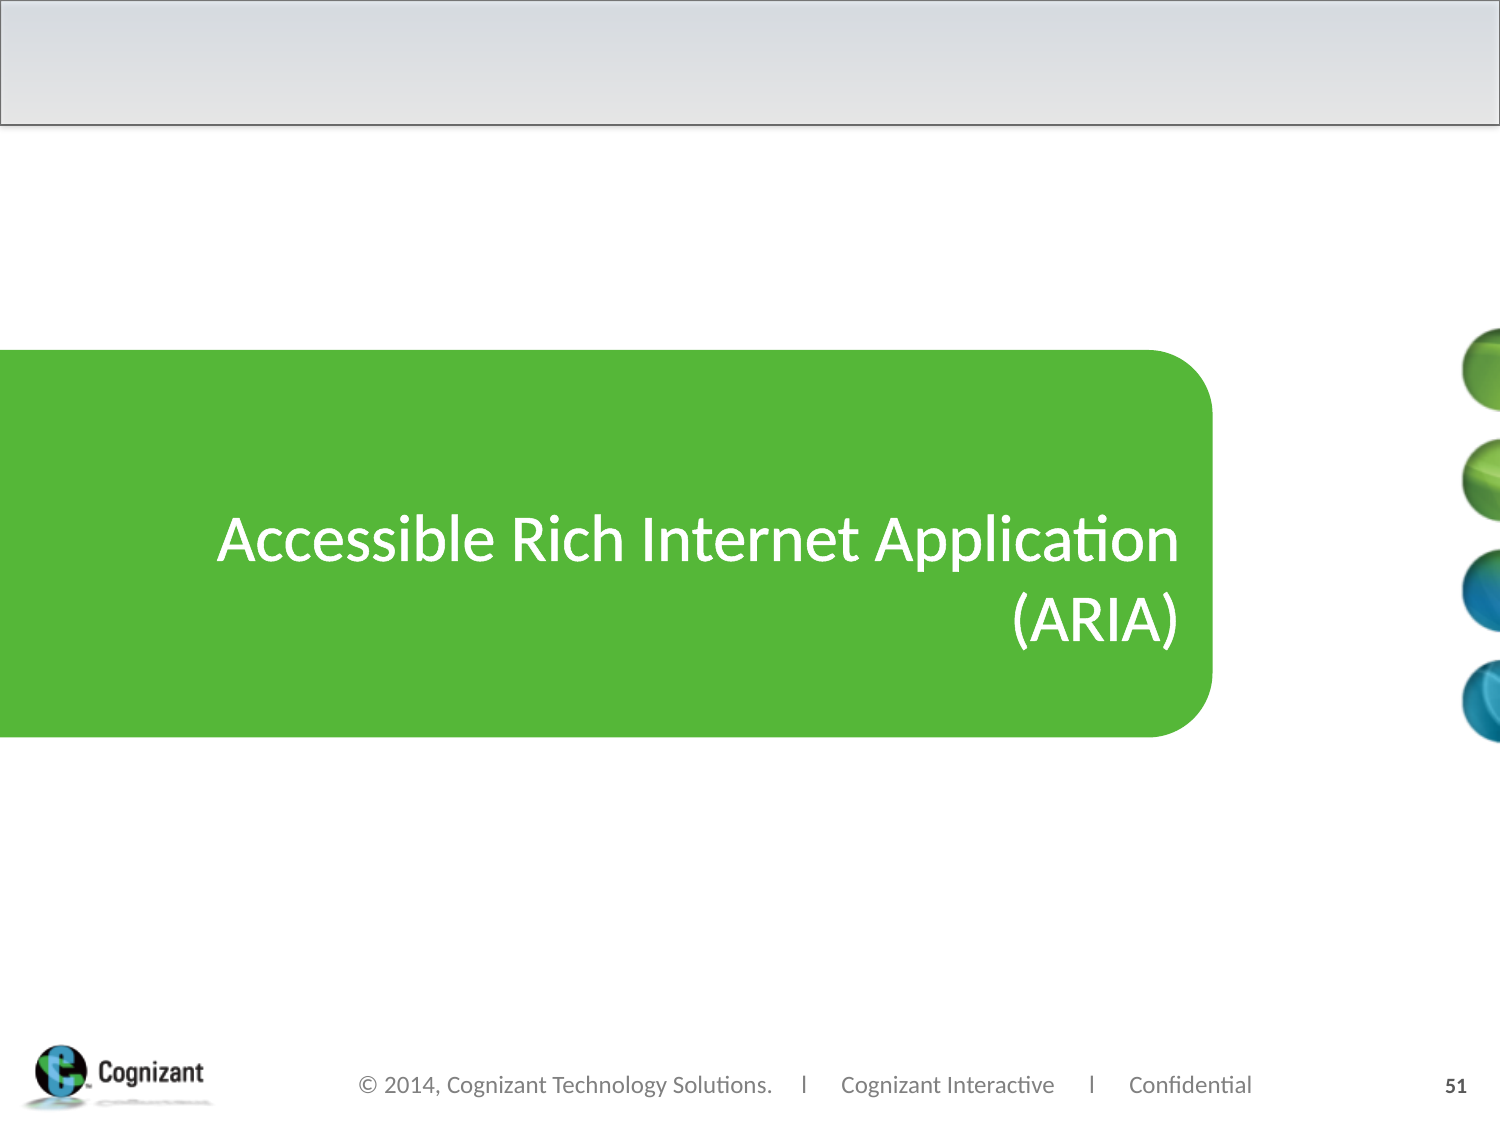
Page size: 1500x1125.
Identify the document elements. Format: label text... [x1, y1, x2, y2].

picture [1457, 324, 1500, 748]
text_box Accessible Rich Internet Application (ARIA) [174, 486, 1196, 662]
picture [0, 1040, 230, 1125]
